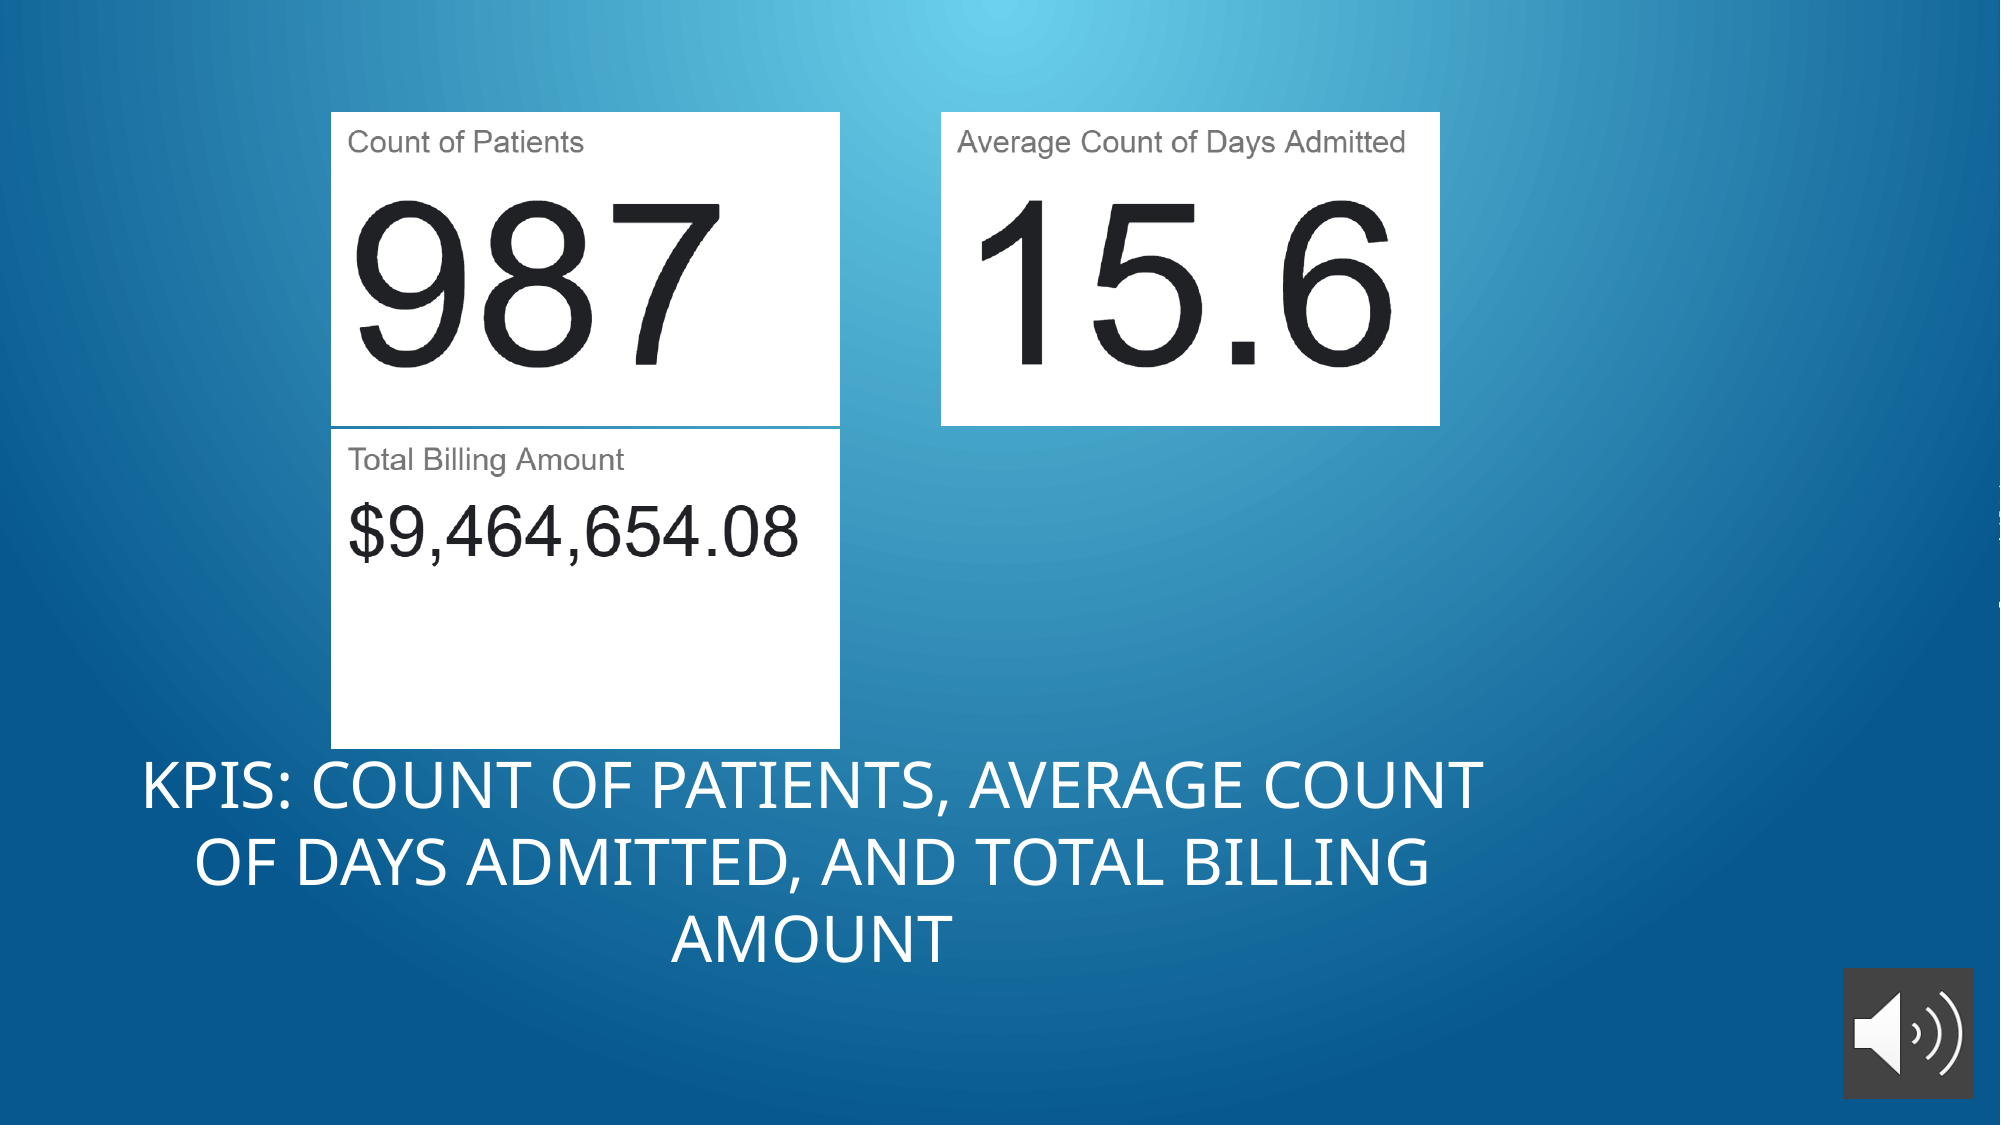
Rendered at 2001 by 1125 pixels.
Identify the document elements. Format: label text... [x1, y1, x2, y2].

text_box [0, 0, 2000, 1125]
picture [1841, 966, 1976, 1101]
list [331, 112, 840, 426]
picture [331, 428, 840, 749]
title KPIS: Count of patients, average count of days admitted, and total billing amount [112, 736, 1513, 984]
picture [941, 112, 1440, 426]
